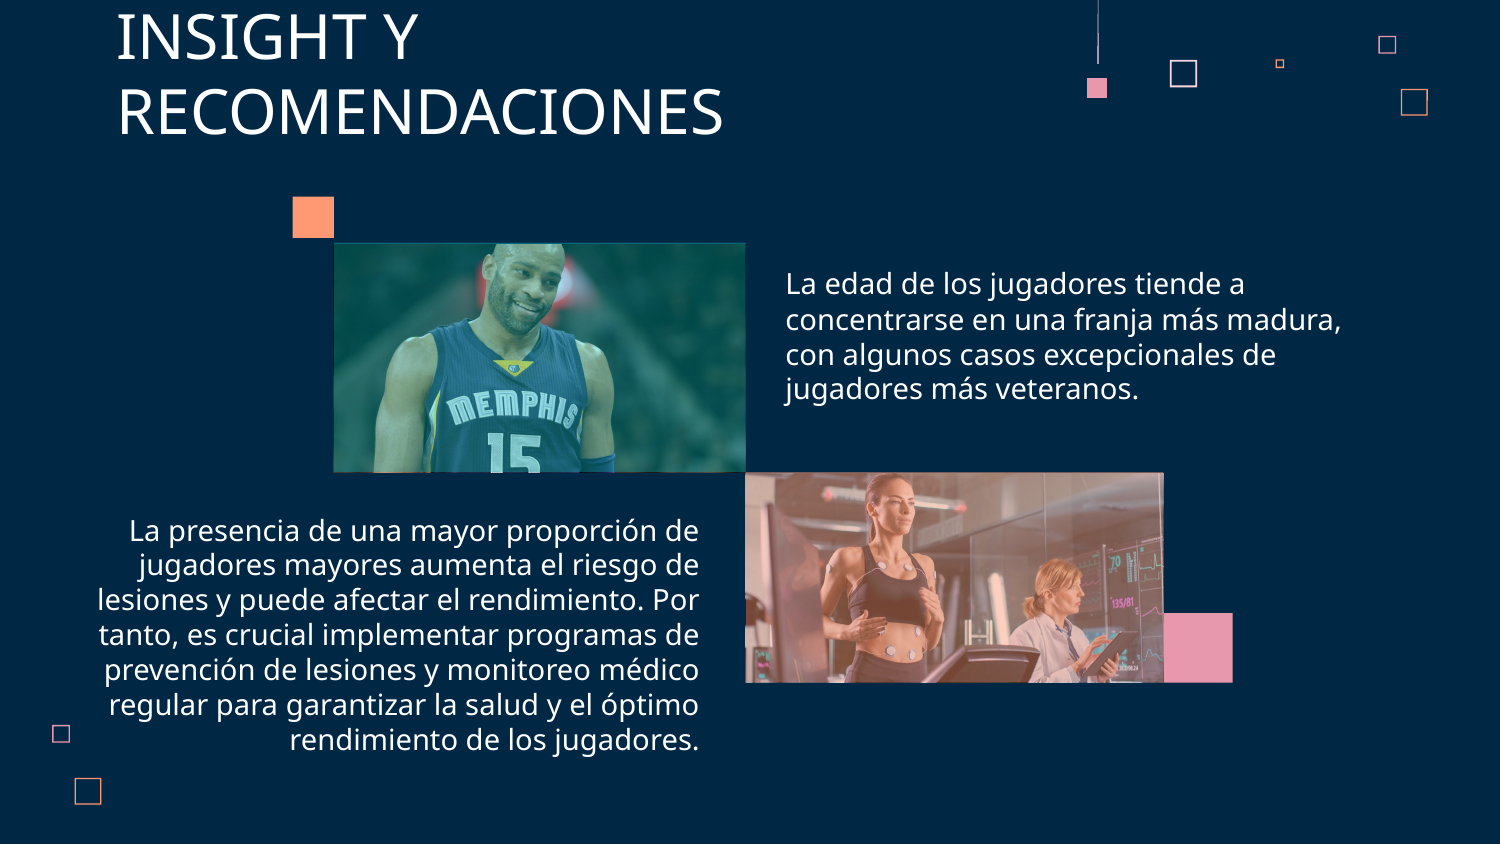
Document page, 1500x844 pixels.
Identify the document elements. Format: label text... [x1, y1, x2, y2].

subtitle La presencia de una mayor proporción de jugadores mayores aumenta el riesgo de lesiones y puede afectar el rendimiento. Por tanto, es crucial implementar programas de prevención de lesiones y monitoreo médico regular para garantizar la salud y el óptimo rendimiento de los jugadores. [76, 496, 715, 780]
picture [333, 244, 1164, 684]
title INSIGHT Y RECOMENDACIONES [101, 67, 878, 163]
text_box [292, 196, 334, 238]
text_box [1169, 613, 1233, 683]
subtitle La edad de los jugadores tiende a concentrarse en una franja más madura, con algunos casos excepcionales de jugadores más veteranos. [770, 250, 1411, 405]
